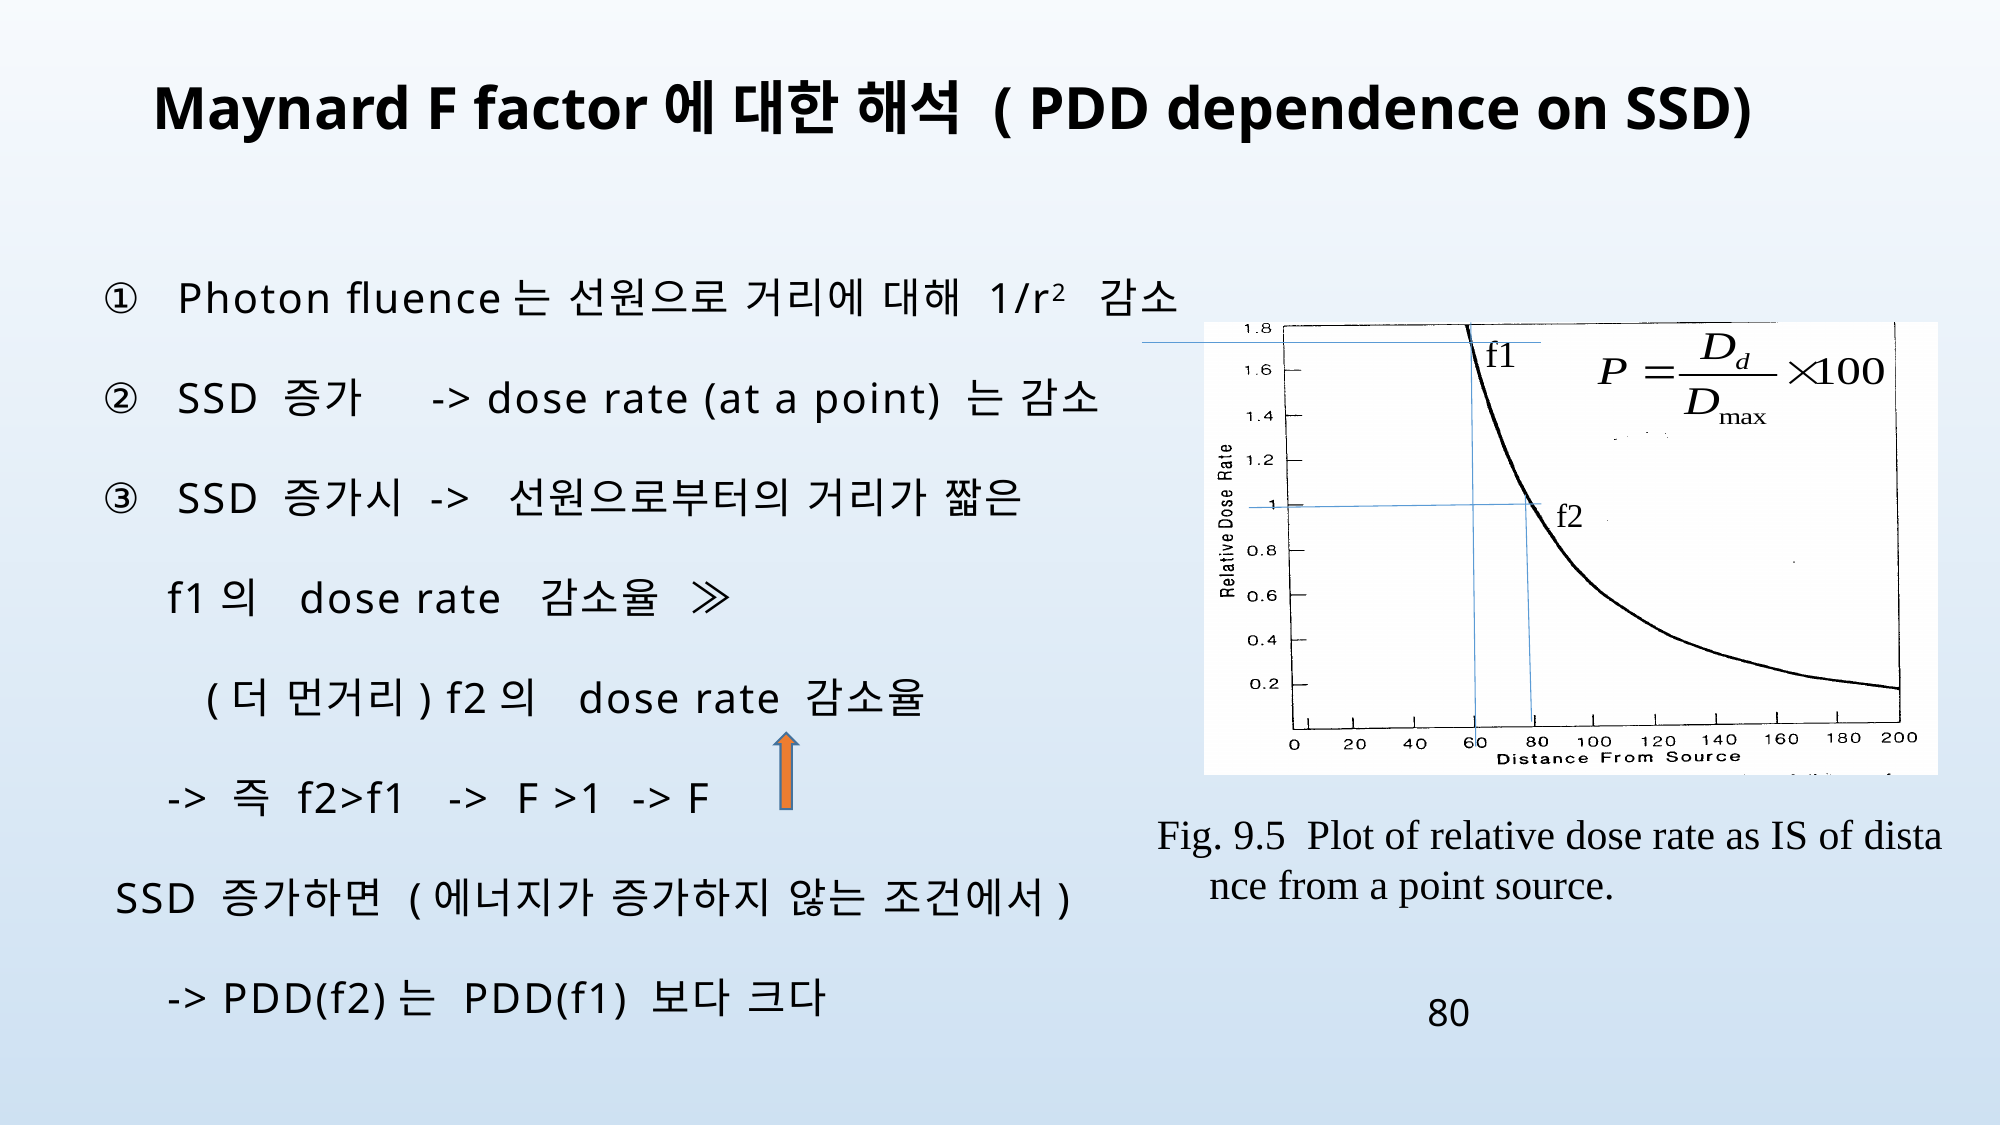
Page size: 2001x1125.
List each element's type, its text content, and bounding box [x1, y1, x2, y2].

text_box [1470, 322, 1476, 342]
text_box 80 [1412, 981, 1496, 1042]
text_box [1248, 503, 1525, 508]
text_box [1141, 322, 2000, 917]
text_box Photon fluence는 선원으로 거리에 대해 1/r2 감소 SSD 증가 -> dose rate (at a point) 는 감소 SSD 증가시 -> 선원으로부터의 거리가 짧은 f1의 dose rate 감소율 ≫ (더 먼거리) f2의 dose rate 감소율 -> 즉 f2>f1 -> F >1 -> F SSD 증가하면 (에너지가 증가하지 않는 조건에서) -> PDD(f2)는 PDD(f1) 보다 크다 [87, 214, 1221, 1030]
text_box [1525, 494, 1532, 722]
title Maynard F factor에 대한 해석 ( PDD dependence on SSD) [137, 59, 1863, 161]
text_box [1532, 503, 1542, 508]
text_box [1470, 343, 1476, 503]
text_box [1470, 508, 1476, 747]
text_box [772, 731, 801, 811]
